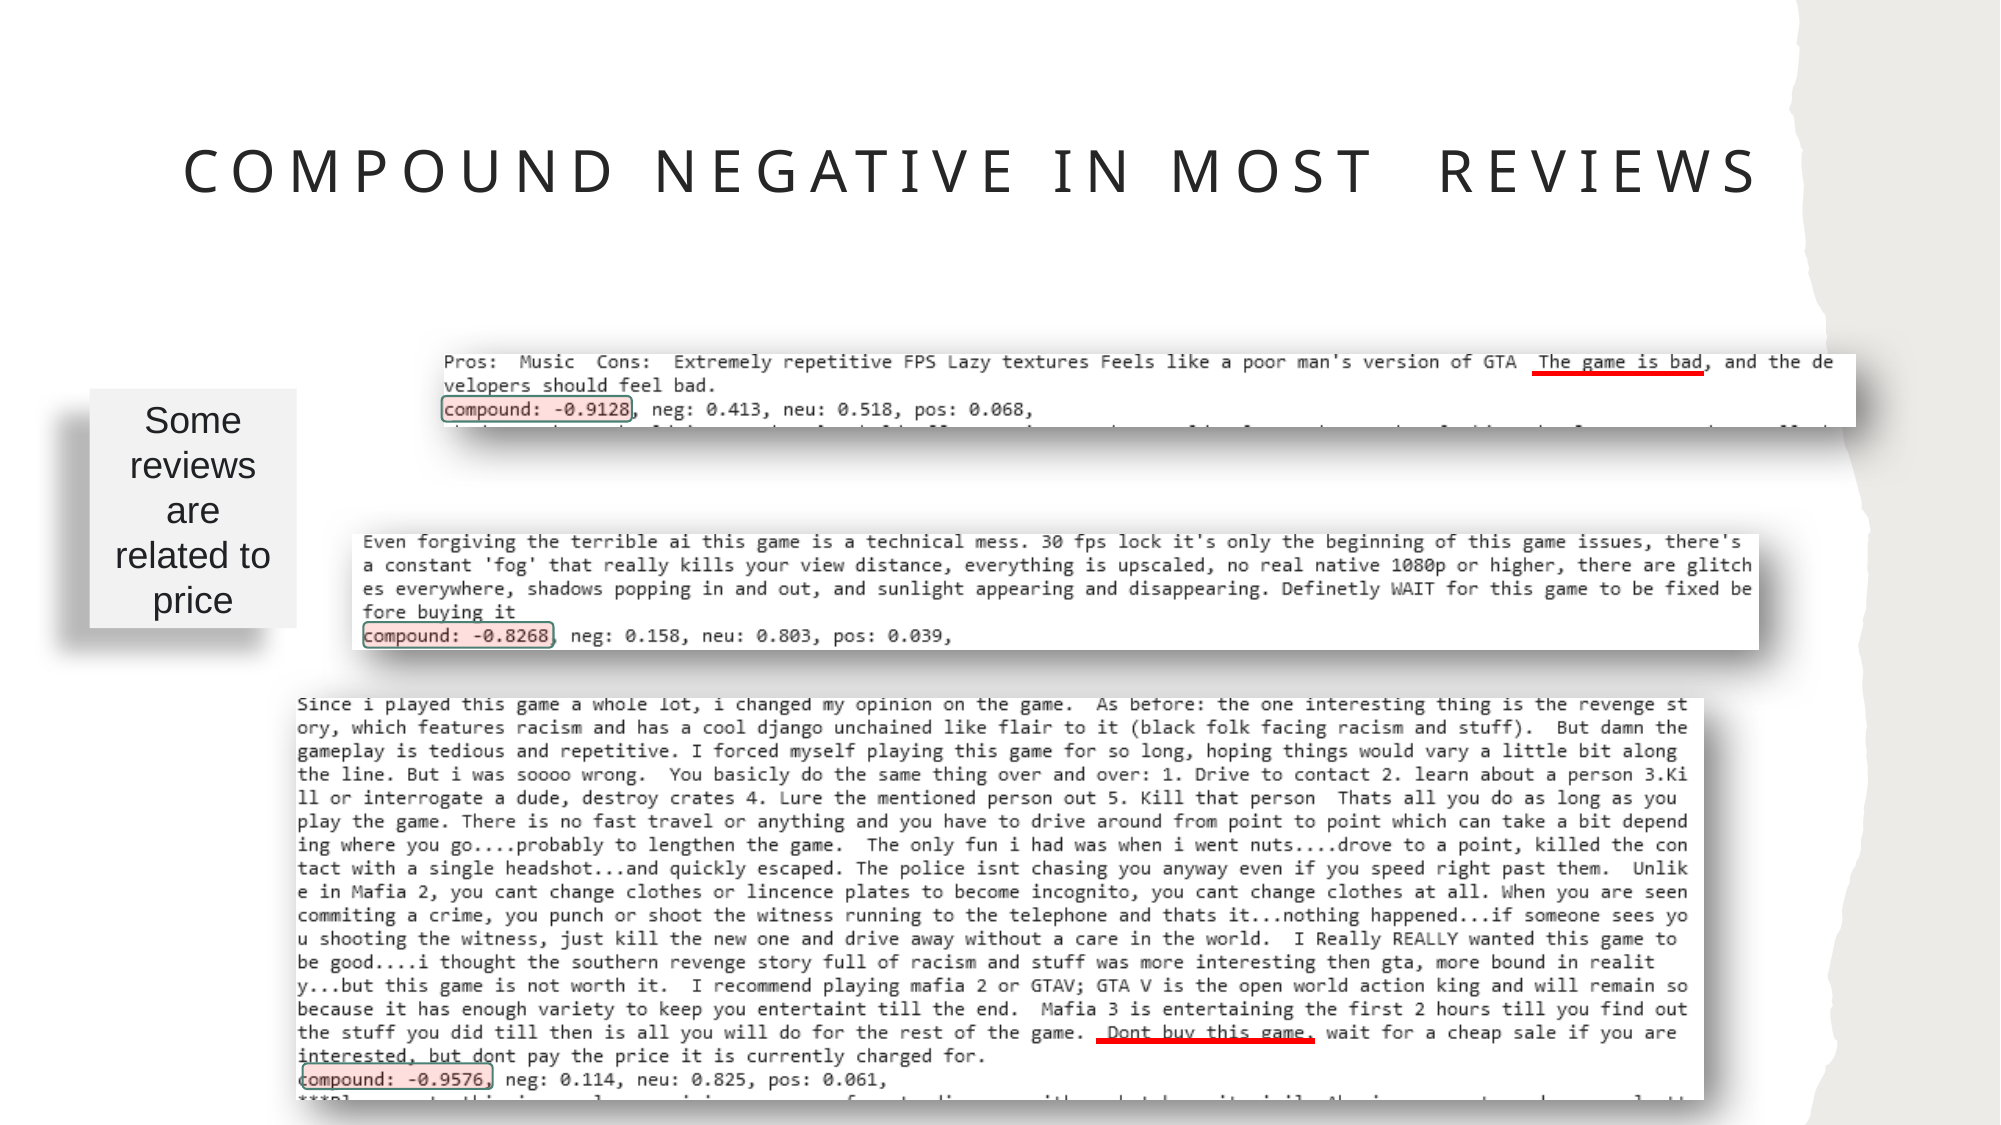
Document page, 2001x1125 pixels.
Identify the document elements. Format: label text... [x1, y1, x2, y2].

picture [351, 534, 1759, 650]
picture [296, 698, 1704, 1100]
picture [444, 0, 2000, 1125]
text_box [440, 395, 444, 423]
text_box Some reviews are related to price [89, 388, 297, 629]
title Compound negative in most reviews [167, 66, 1777, 266]
